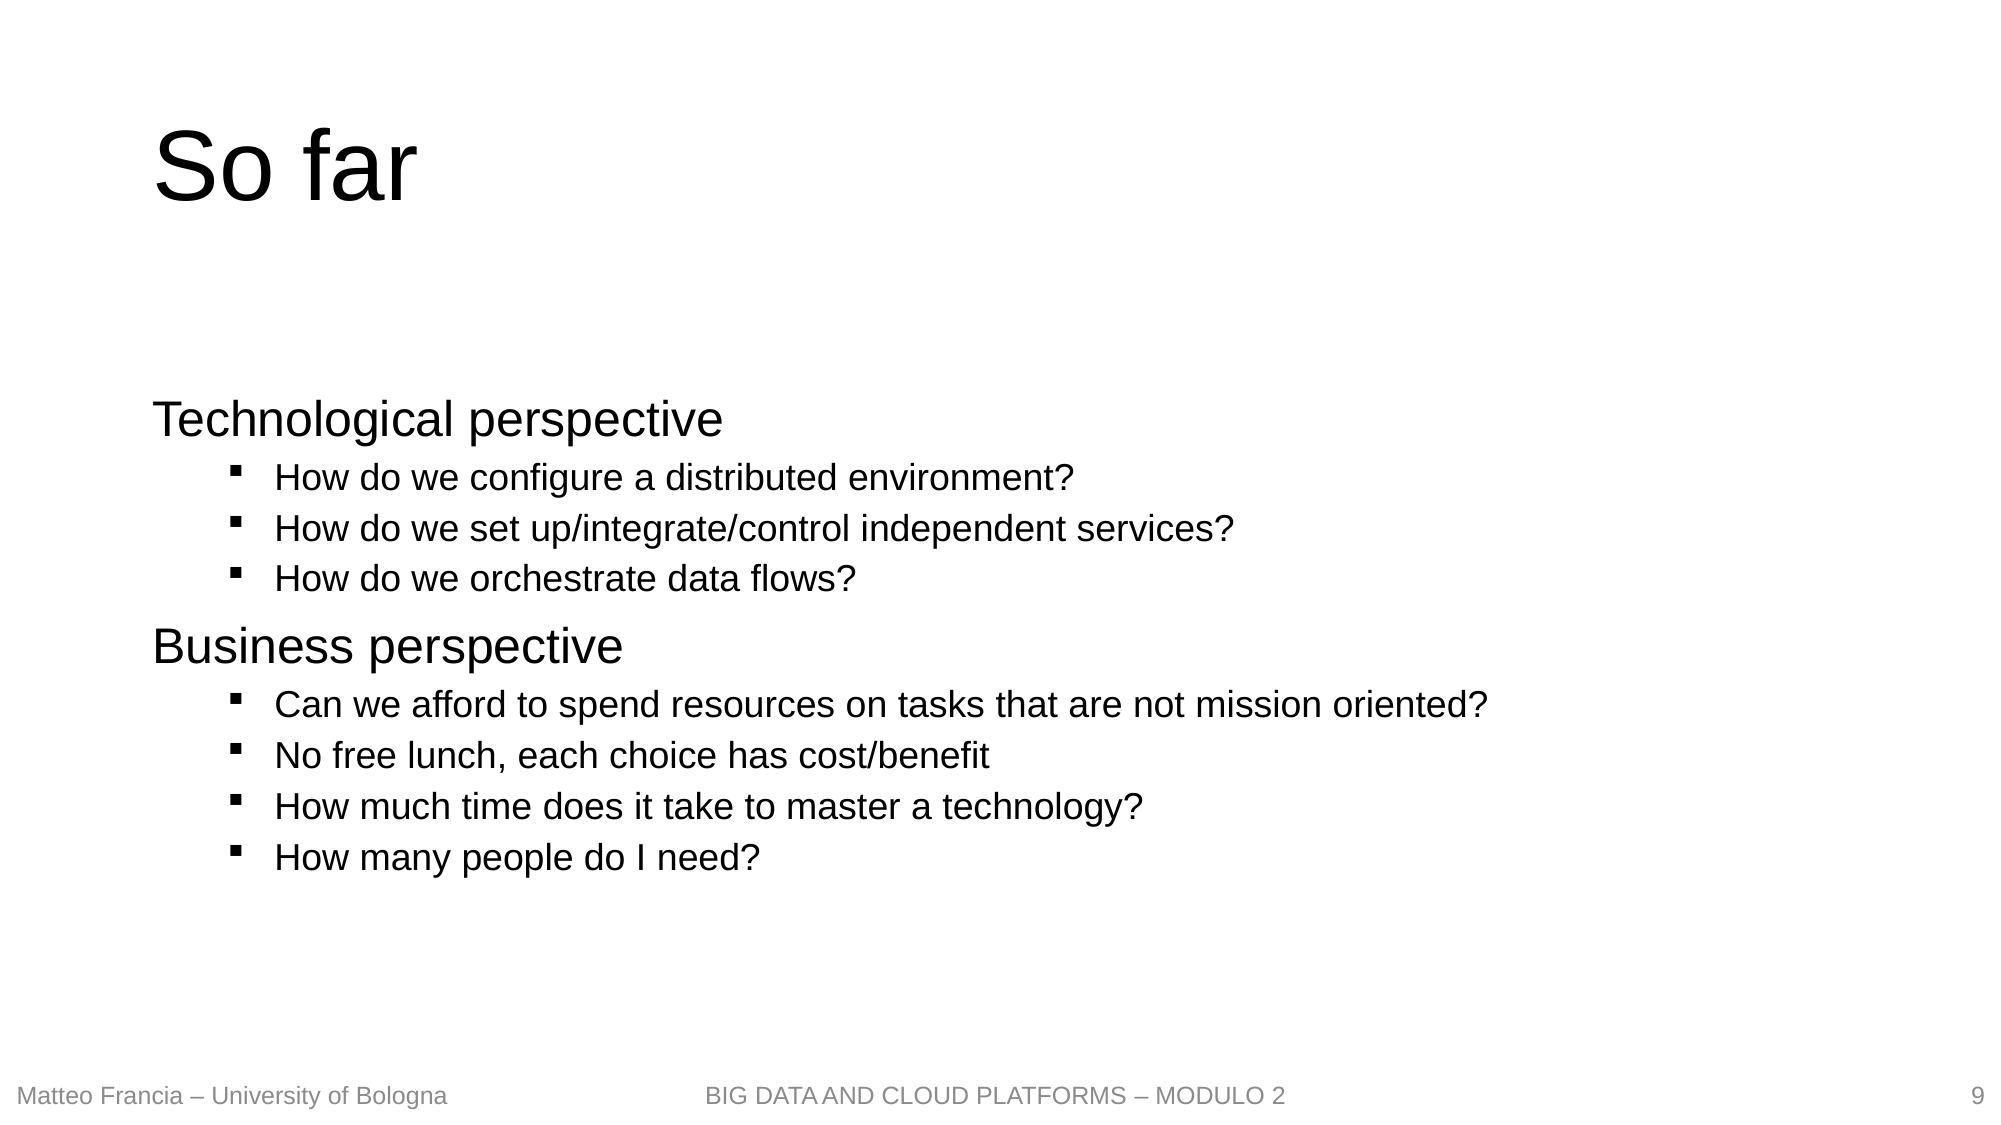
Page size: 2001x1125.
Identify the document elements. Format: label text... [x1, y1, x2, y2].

title So far [137, 59, 1863, 278]
list Technological perspective How do we configure a distributed environment? How do we set up/integrate/control independent services? How do we orchestrate data flows? Business perspective Can we afford to spend resources on tasks that are not mission oriented? No free lunch, each choice has cost/benefit How much time does it take to master a technology? How many people do I need? [137, 278, 1863, 993]
slide_number 9 [1550, 1065, 2000, 1125]
footer Matteo Francia – University of Bologna [0, 1065, 466, 1125]
